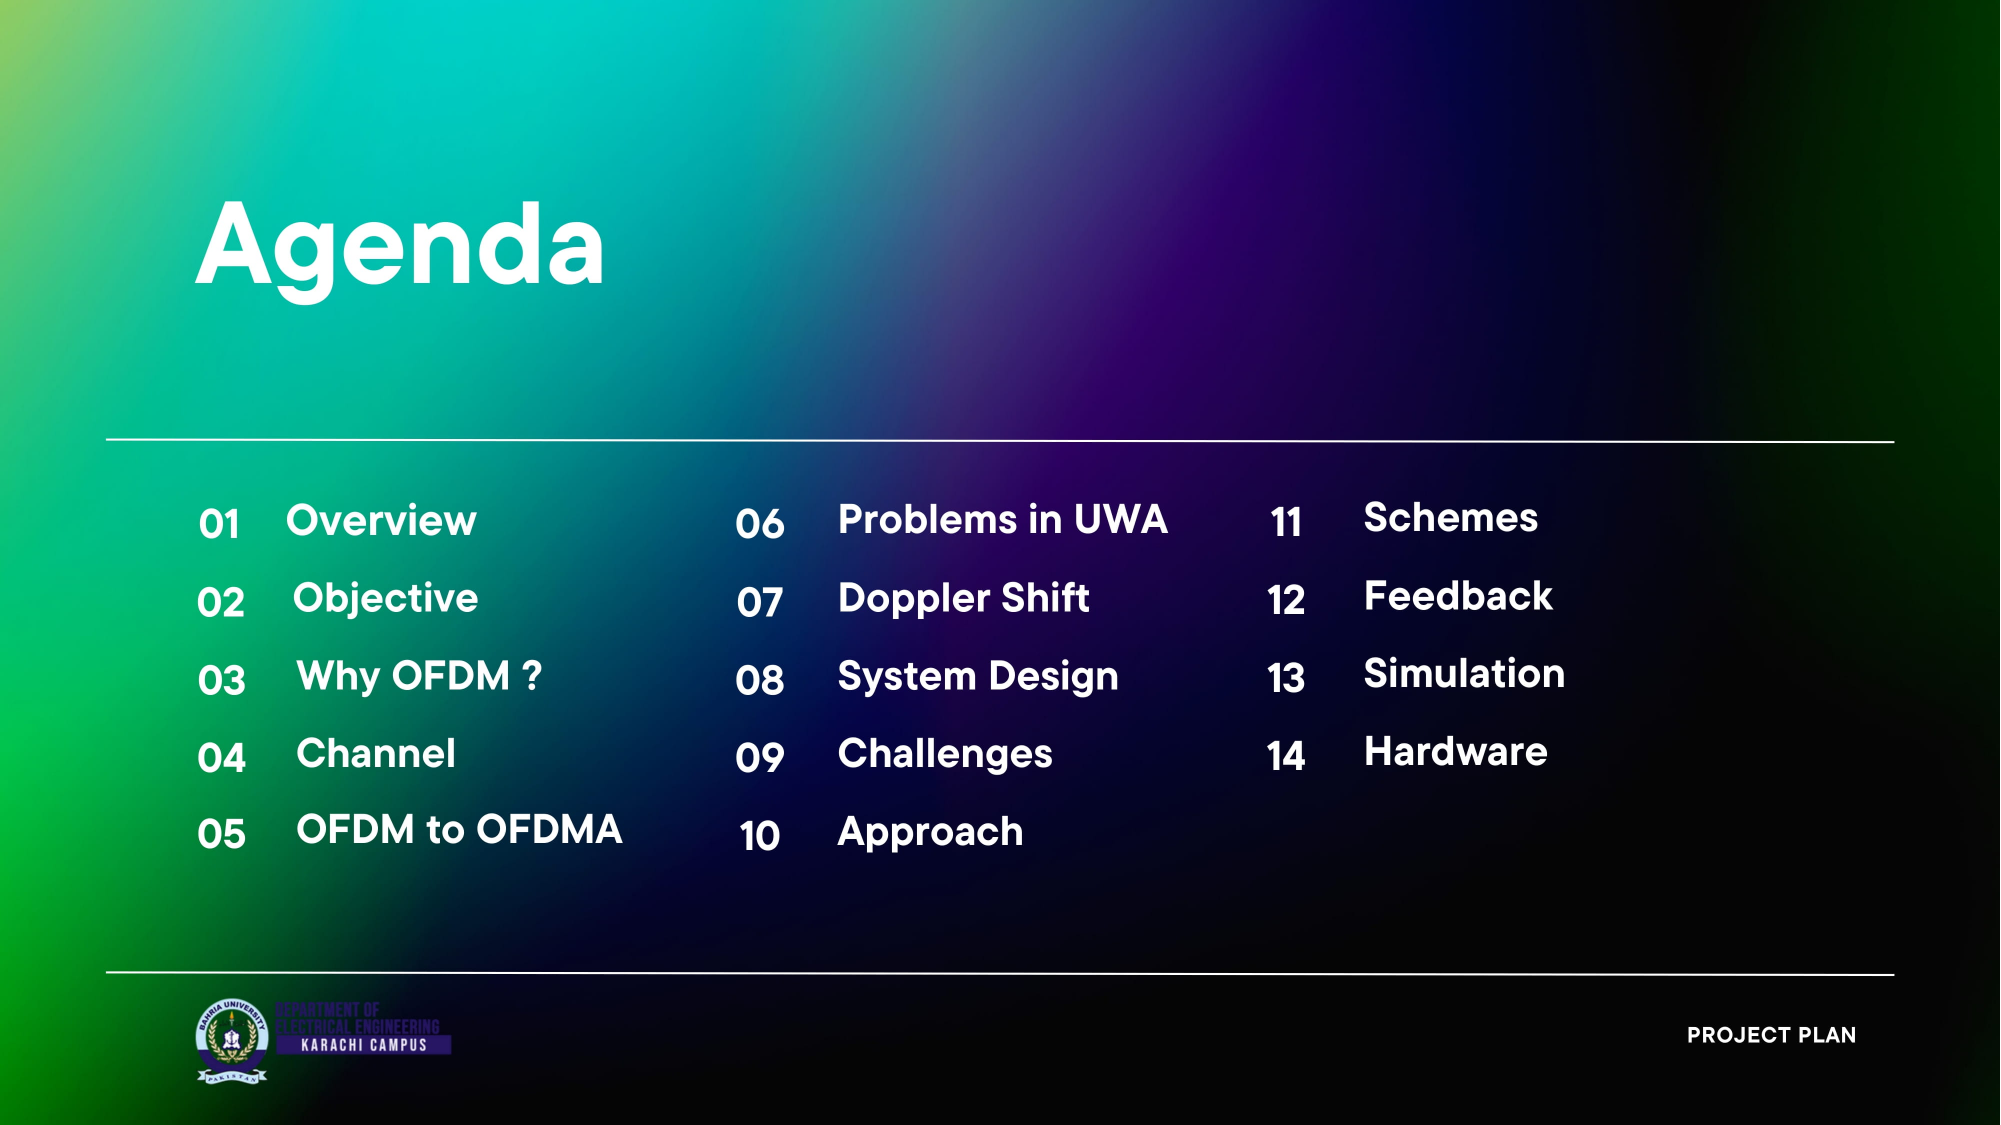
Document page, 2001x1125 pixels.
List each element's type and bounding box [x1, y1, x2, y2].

list [0, 0, 2000, 1125]
